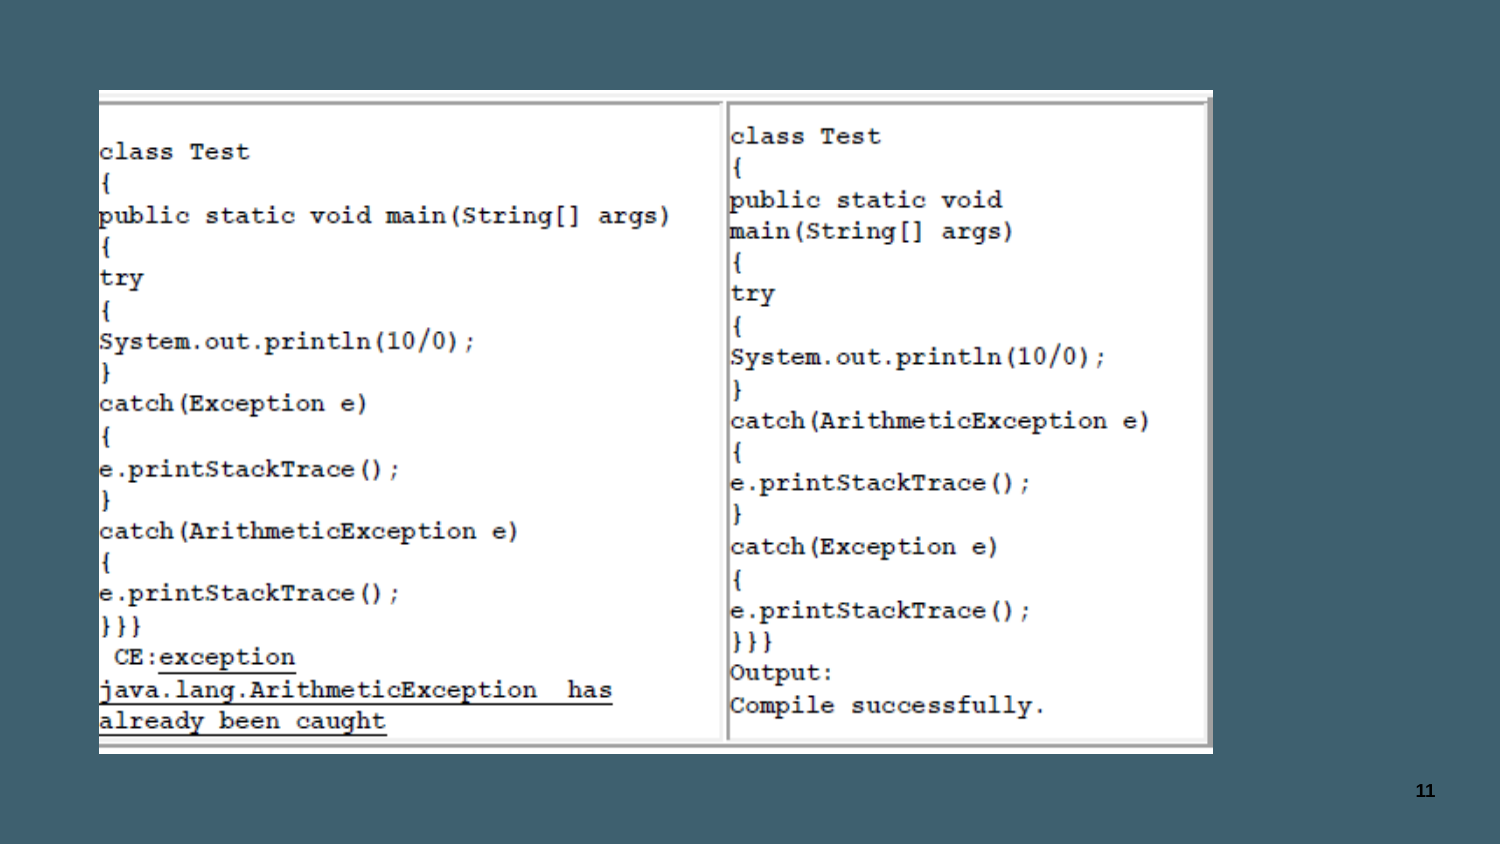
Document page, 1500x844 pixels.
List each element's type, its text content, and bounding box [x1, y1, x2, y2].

text_box 11 [1400, 771, 1451, 810]
picture [99, 90, 1213, 754]
